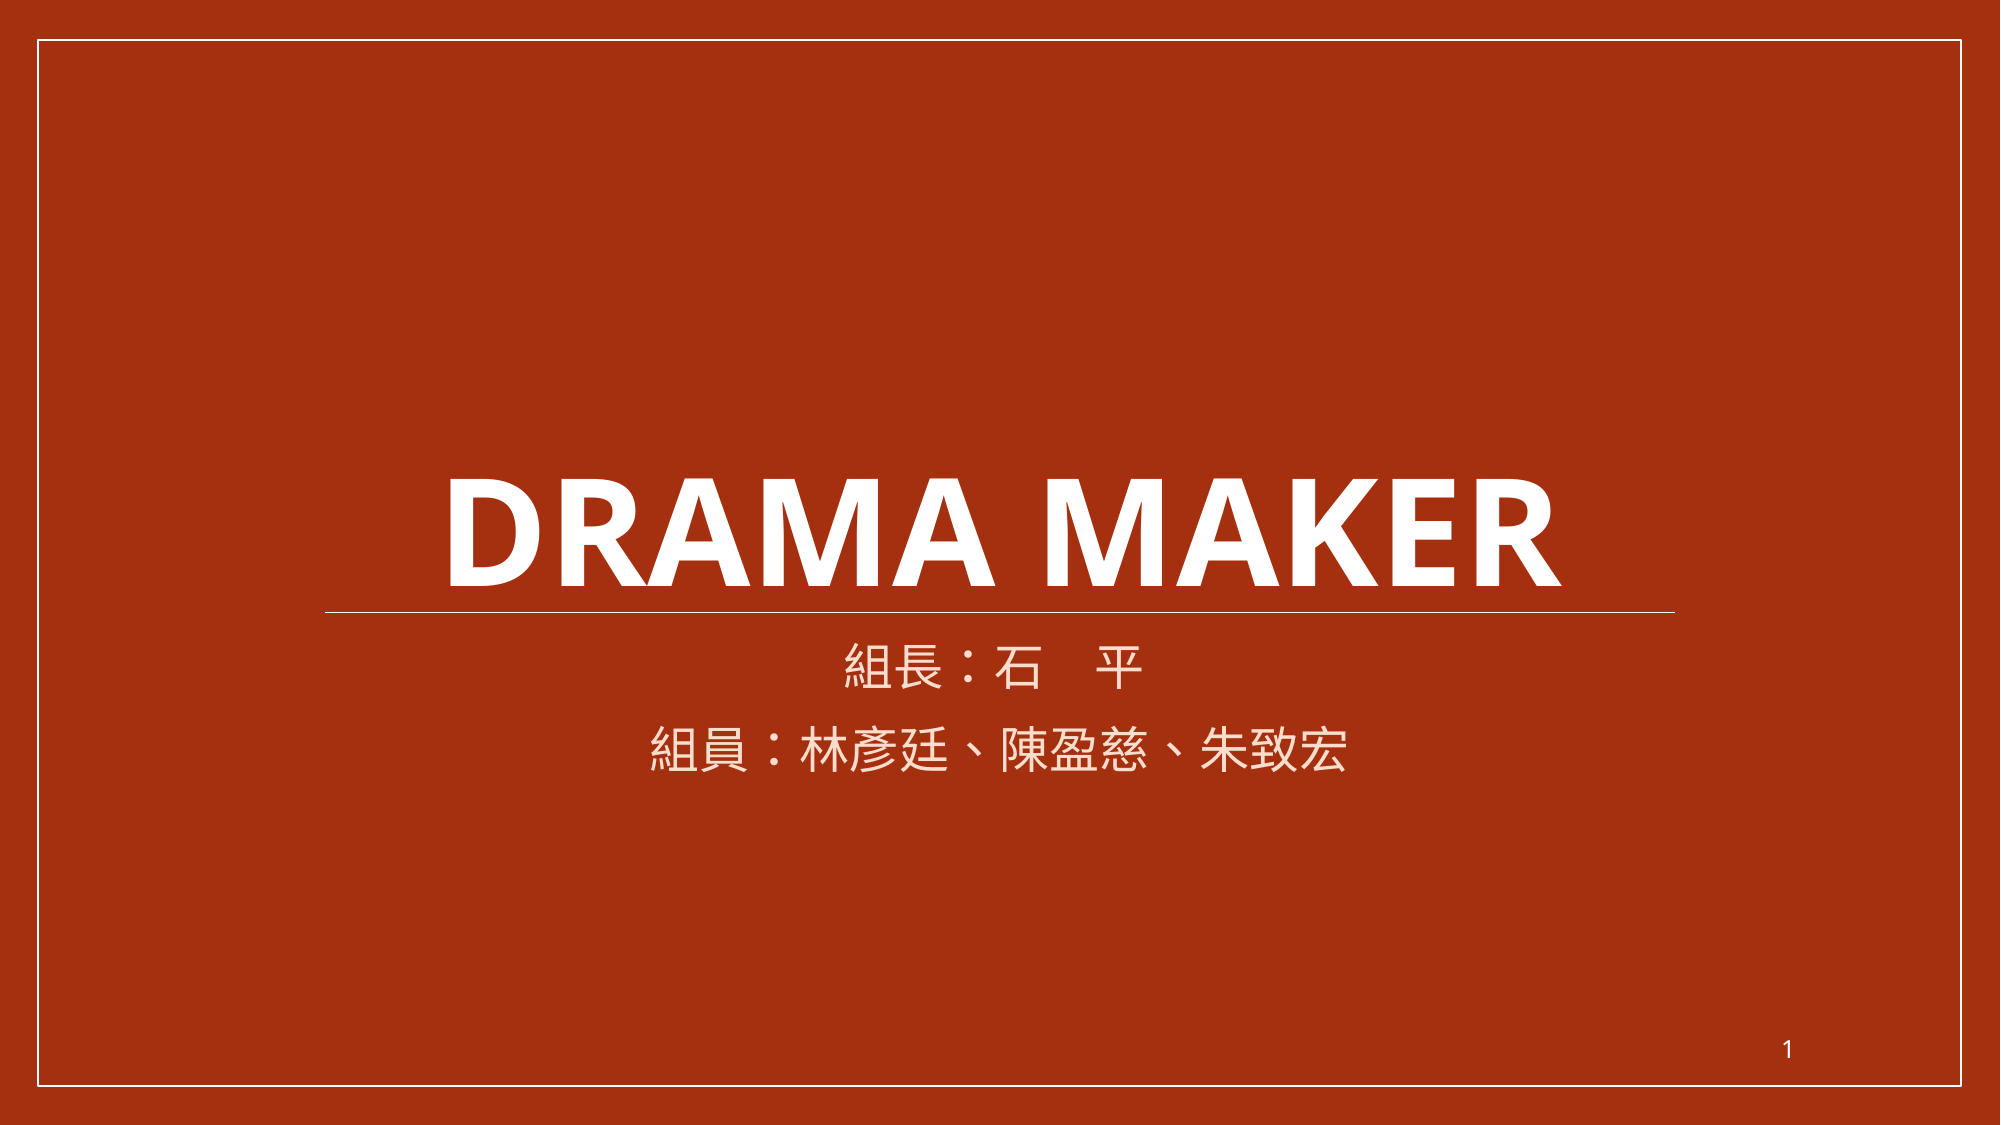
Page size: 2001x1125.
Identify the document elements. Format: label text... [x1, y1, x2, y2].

slide_number 1 [1530, 1020, 1811, 1081]
subtitle 組長：石 平 組員：林彥廷、陳盈慈、朱致宏 [280, 634, 1719, 863]
title Drama maker [182, 144, 1818, 625]
